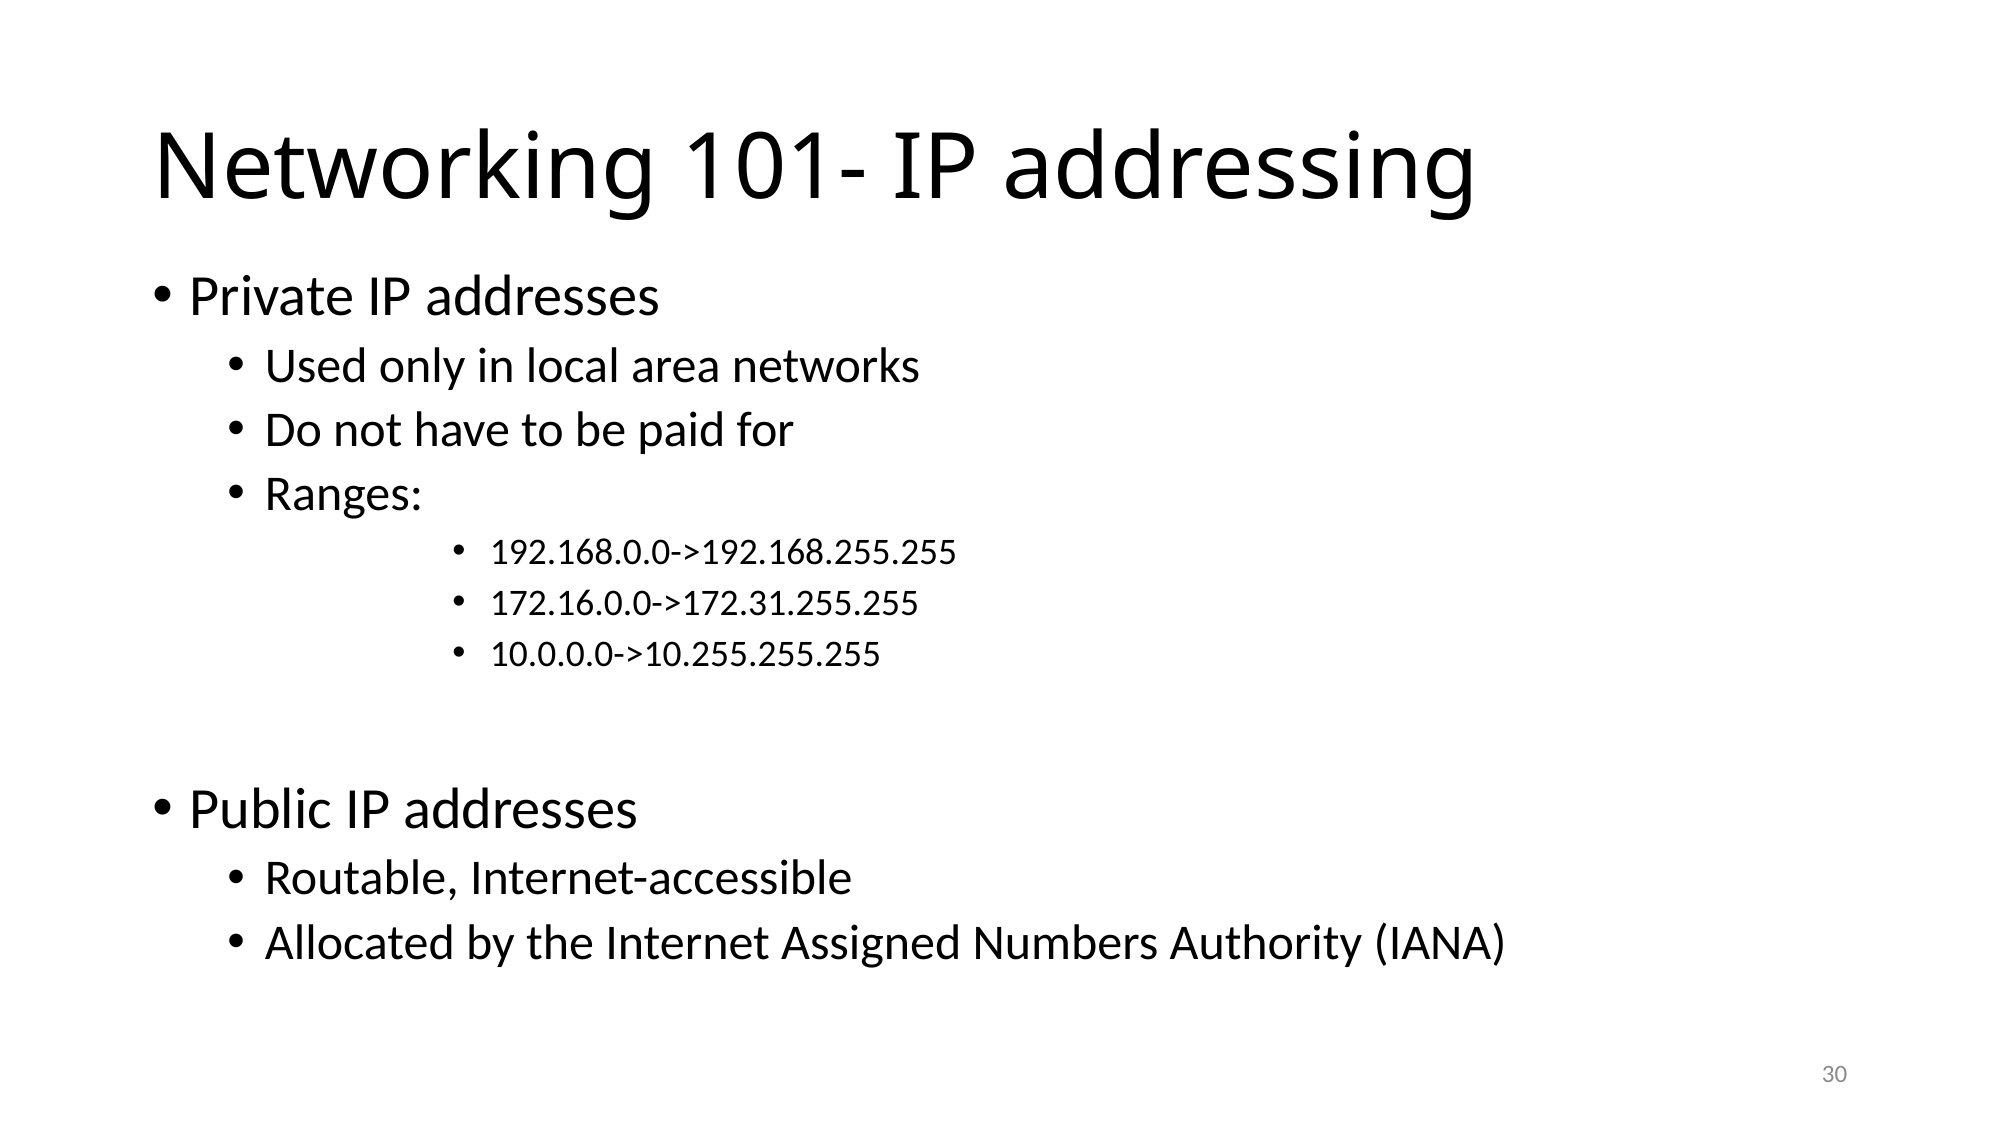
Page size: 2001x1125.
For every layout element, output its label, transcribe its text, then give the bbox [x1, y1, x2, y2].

title Networking 101- IP addressing [137, 59, 1863, 258]
slide_number 30 [1412, 1042, 1863, 1103]
list Private IP addresses Used only in local area networks Do not have to be paid for Ranges: 192.168.0.0->192.168.255.255 172.16.0.0->172.31.255.255 10.0.0.0->10.255.255.255 Public IP addresses Routable, Internet-accessible Allocated by the Internet Assigned Numbers Authority (IANA) [137, 258, 1863, 1014]
